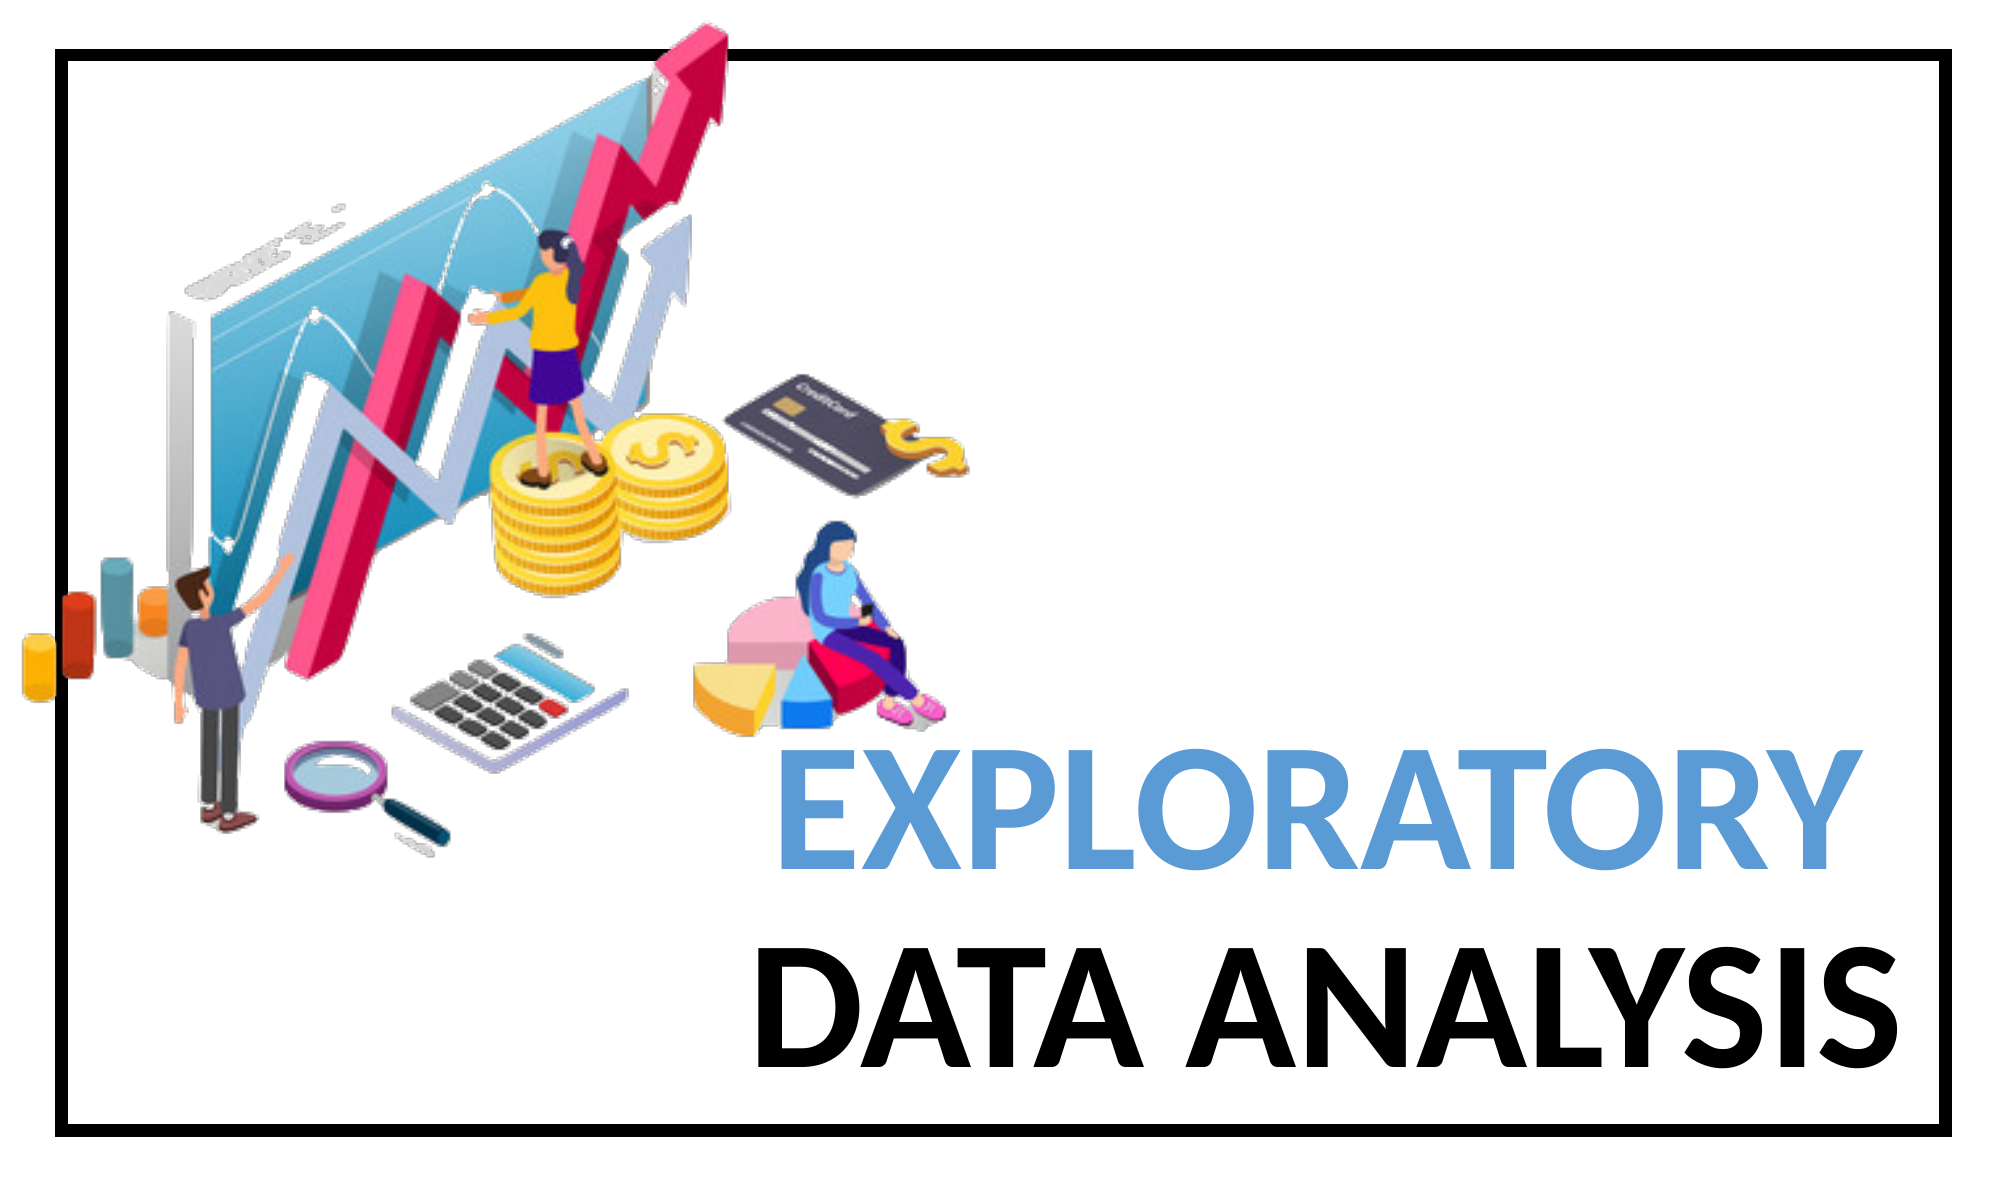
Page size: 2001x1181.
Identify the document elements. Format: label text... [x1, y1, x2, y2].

title EXPLORATORY DATA ANALYSIS [194, 775, 1920, 1044]
picture [0, 0, 1018, 863]
